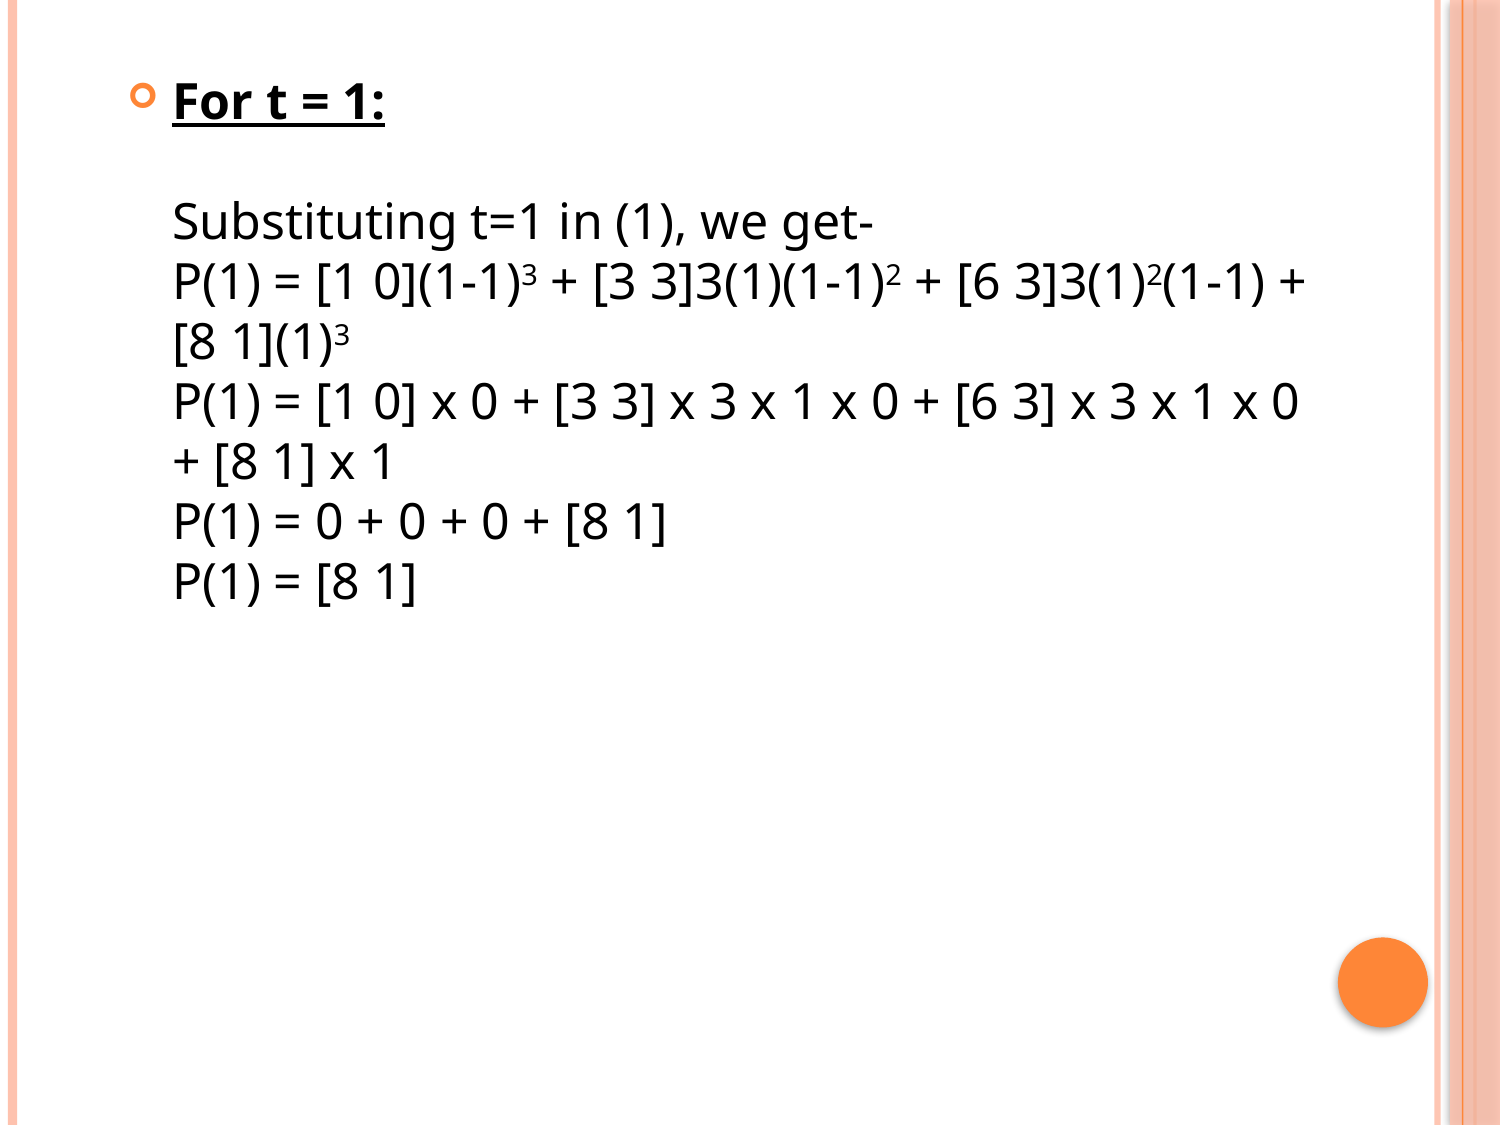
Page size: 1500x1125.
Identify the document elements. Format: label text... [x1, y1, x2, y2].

list For t = 1: Substituting t=1 in (1), we get- P(1) = [1 0](1-1)3 + [3 3]3(1)(1-1)2 + [6 3]3(1)2(1-1) + [8 1](1)3 P(1) = [1 0] x 0 + [3 3] x 3 x 1 x 0 + [6 3] x 3 x 1 x 0 + [8 1] x 1 P(1) = 0 + 0 + 0 + [8 1] P(1) = [8 1] [112, 62, 1350, 1000]
